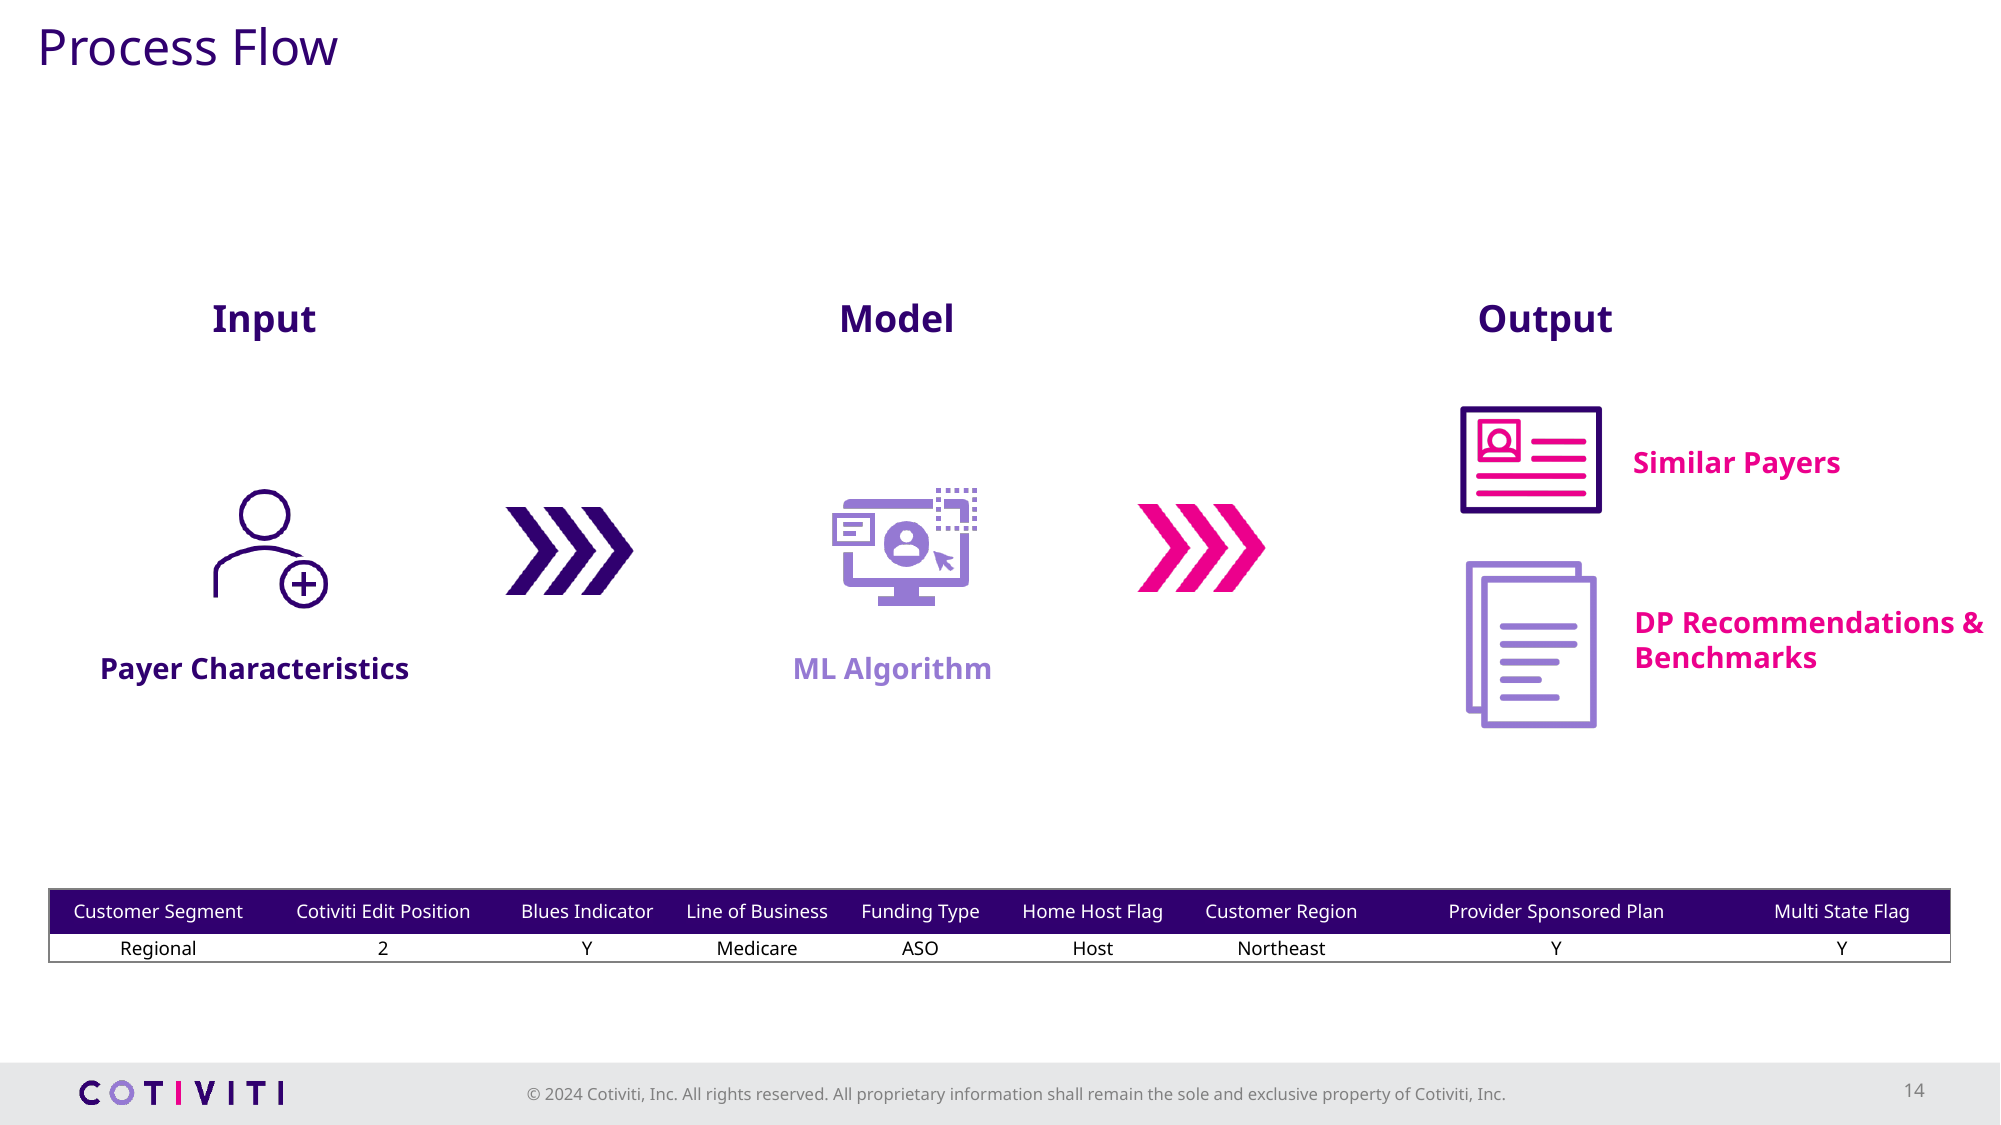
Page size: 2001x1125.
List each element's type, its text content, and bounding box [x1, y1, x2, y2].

picture [493, 475, 644, 626]
table_header Blues Indicator [499, 890, 675, 934]
text_box Model [824, 287, 1000, 357]
table_header Line of Business [675, 890, 839, 934]
table_cell ASO [839, 934, 1002, 961]
picture [829, 475, 980, 626]
slide_number 14 [1845, 1069, 1925, 1115]
picture [1450, 377, 1612, 538]
table_cell Host [1002, 934, 1184, 961]
table_cell Y [1734, 934, 1950, 961]
table_header Funding Type [839, 890, 1002, 934]
picture [195, 472, 346, 623]
table_header Cotiviti Edit Position [268, 890, 499, 934]
table_cell Northeast [1184, 934, 1379, 961]
table_header Multi State Flag [1734, 890, 1950, 934]
table_cell Y [1379, 934, 1734, 961]
text_box ML Algorithm [777, 642, 1080, 685]
picture [1125, 472, 1276, 623]
text_box Process Flow [37, 22, 1888, 96]
table_cell Regional [50, 934, 268, 961]
table_cell 2 [268, 934, 499, 961]
table_cell Medicare [675, 934, 839, 961]
text_box Payer Characteristics [85, 642, 457, 685]
table_header Provider Sponsored Plan [1379, 890, 1734, 934]
text_box Similar Payers [1618, 436, 1921, 479]
table_cell Y [499, 934, 675, 961]
text_box Input [197, 287, 344, 358]
table_header Customer Segment [50, 890, 268, 934]
text_box DP Recommendations & Benchmarks [1619, 597, 2000, 715]
text_box Output [1462, 287, 1661, 357]
table_header Home Host Flag [1002, 890, 1184, 934]
table_header Customer Region [1184, 890, 1379, 934]
picture [1443, 557, 1619, 733]
picture [47, 1041, 315, 1125]
